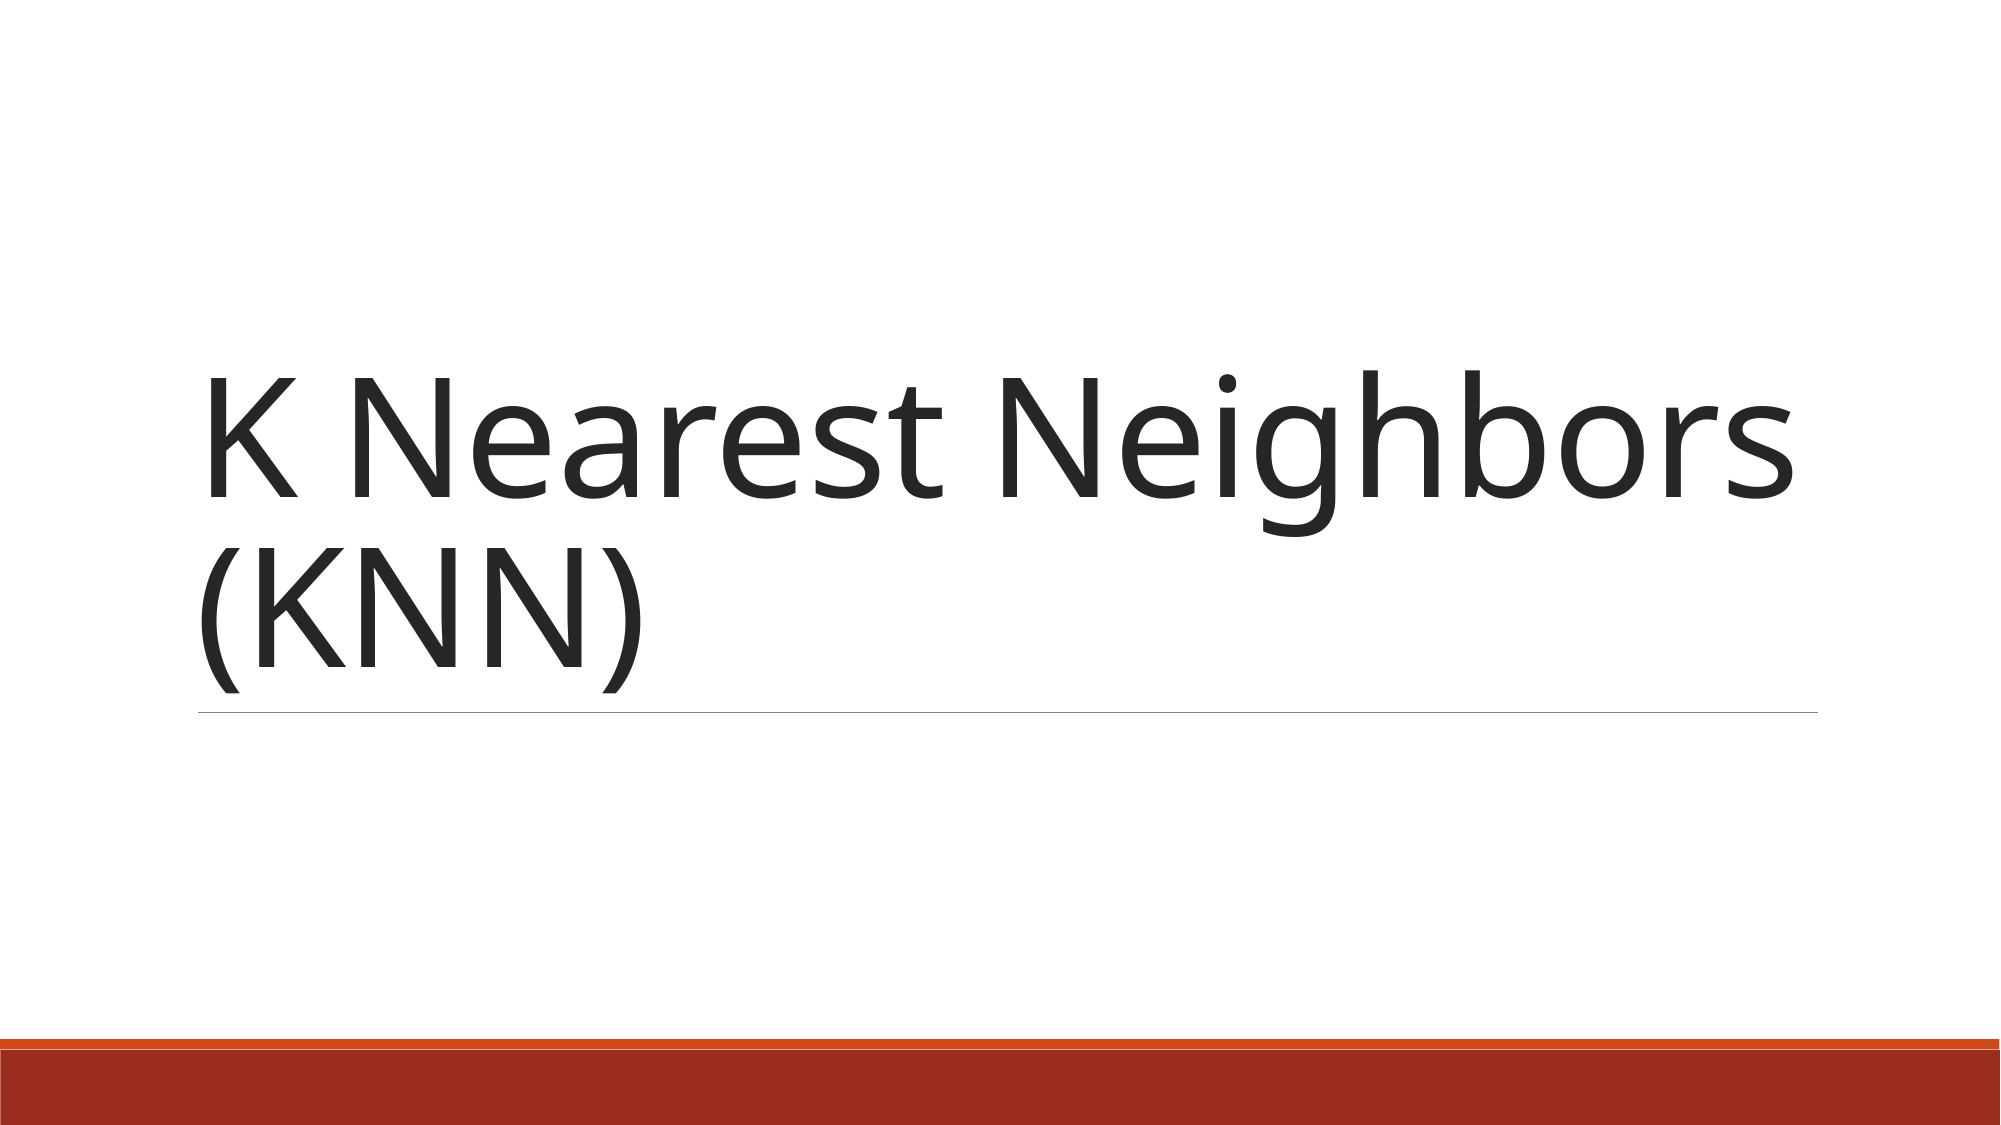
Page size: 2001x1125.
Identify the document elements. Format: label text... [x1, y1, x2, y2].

title K Nearest Neighbors (KNN) [180, 124, 1830, 710]
